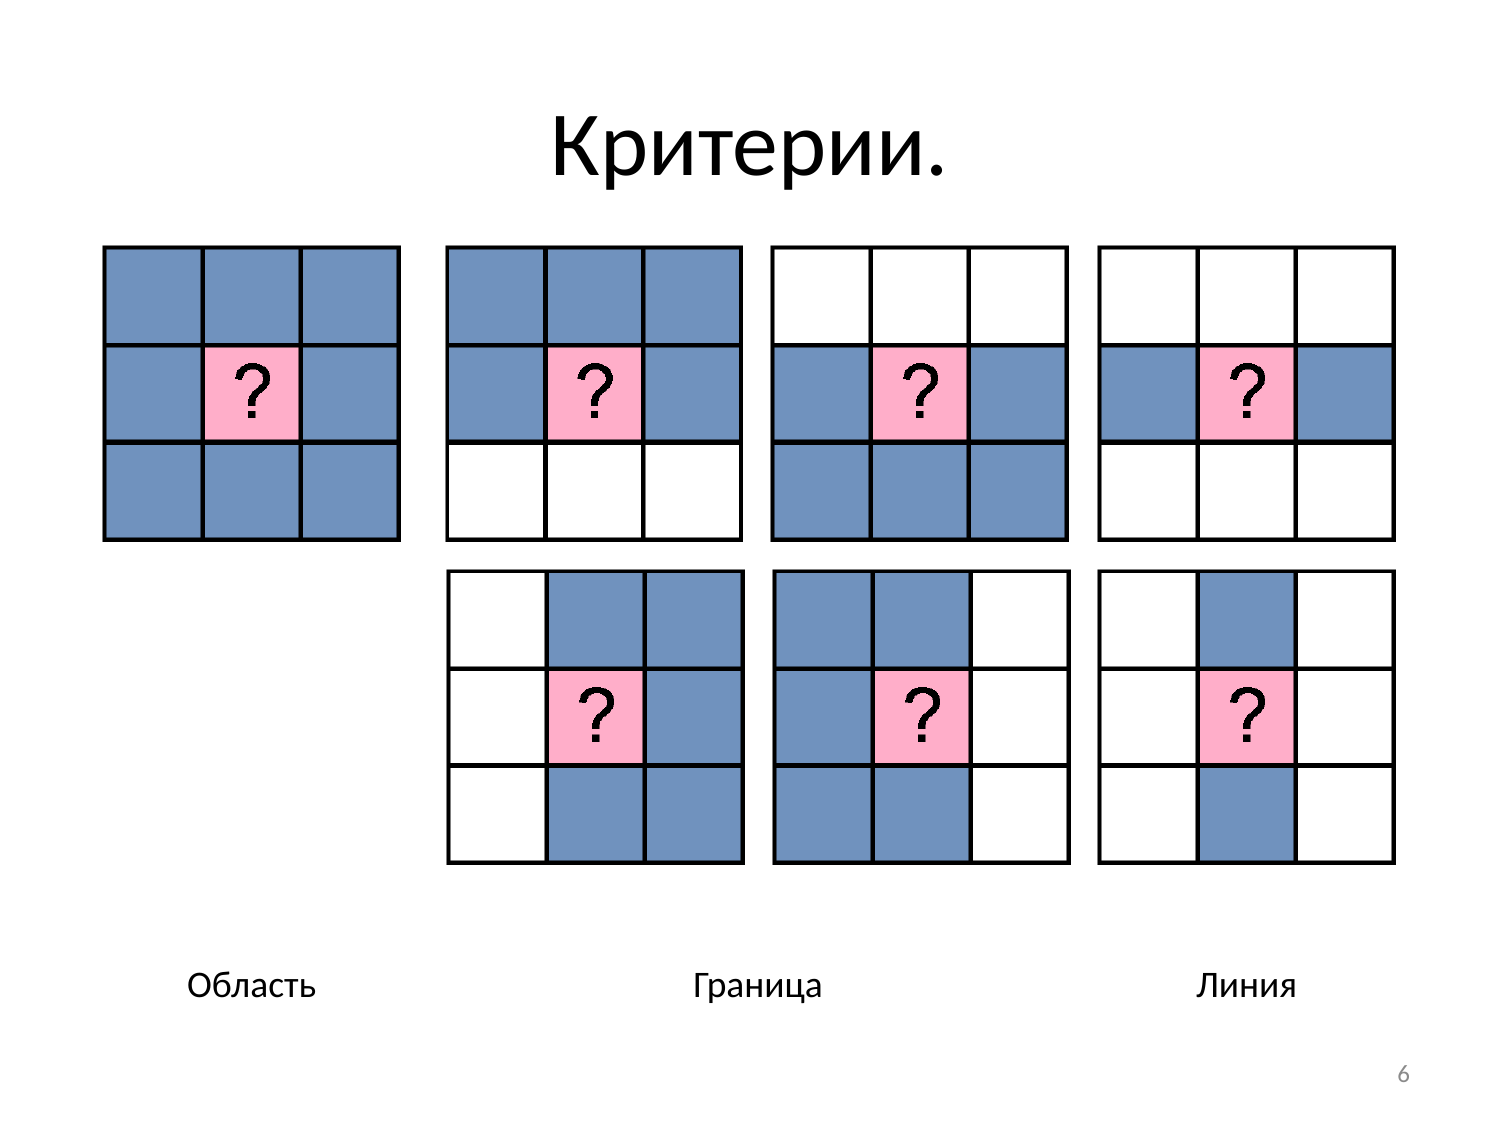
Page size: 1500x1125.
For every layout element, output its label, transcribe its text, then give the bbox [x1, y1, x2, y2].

picture [88, 231, 415, 556]
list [763, 564, 1079, 880]
picture [430, 231, 1410, 880]
text_box Линия [1083, 952, 1410, 1012]
title Критерии. [75, 45, 1425, 233]
text_box Граница [432, 952, 1083, 1012]
text_box Область [88, 952, 415, 1012]
slide_number 6 [1074, 1042, 1425, 1103]
